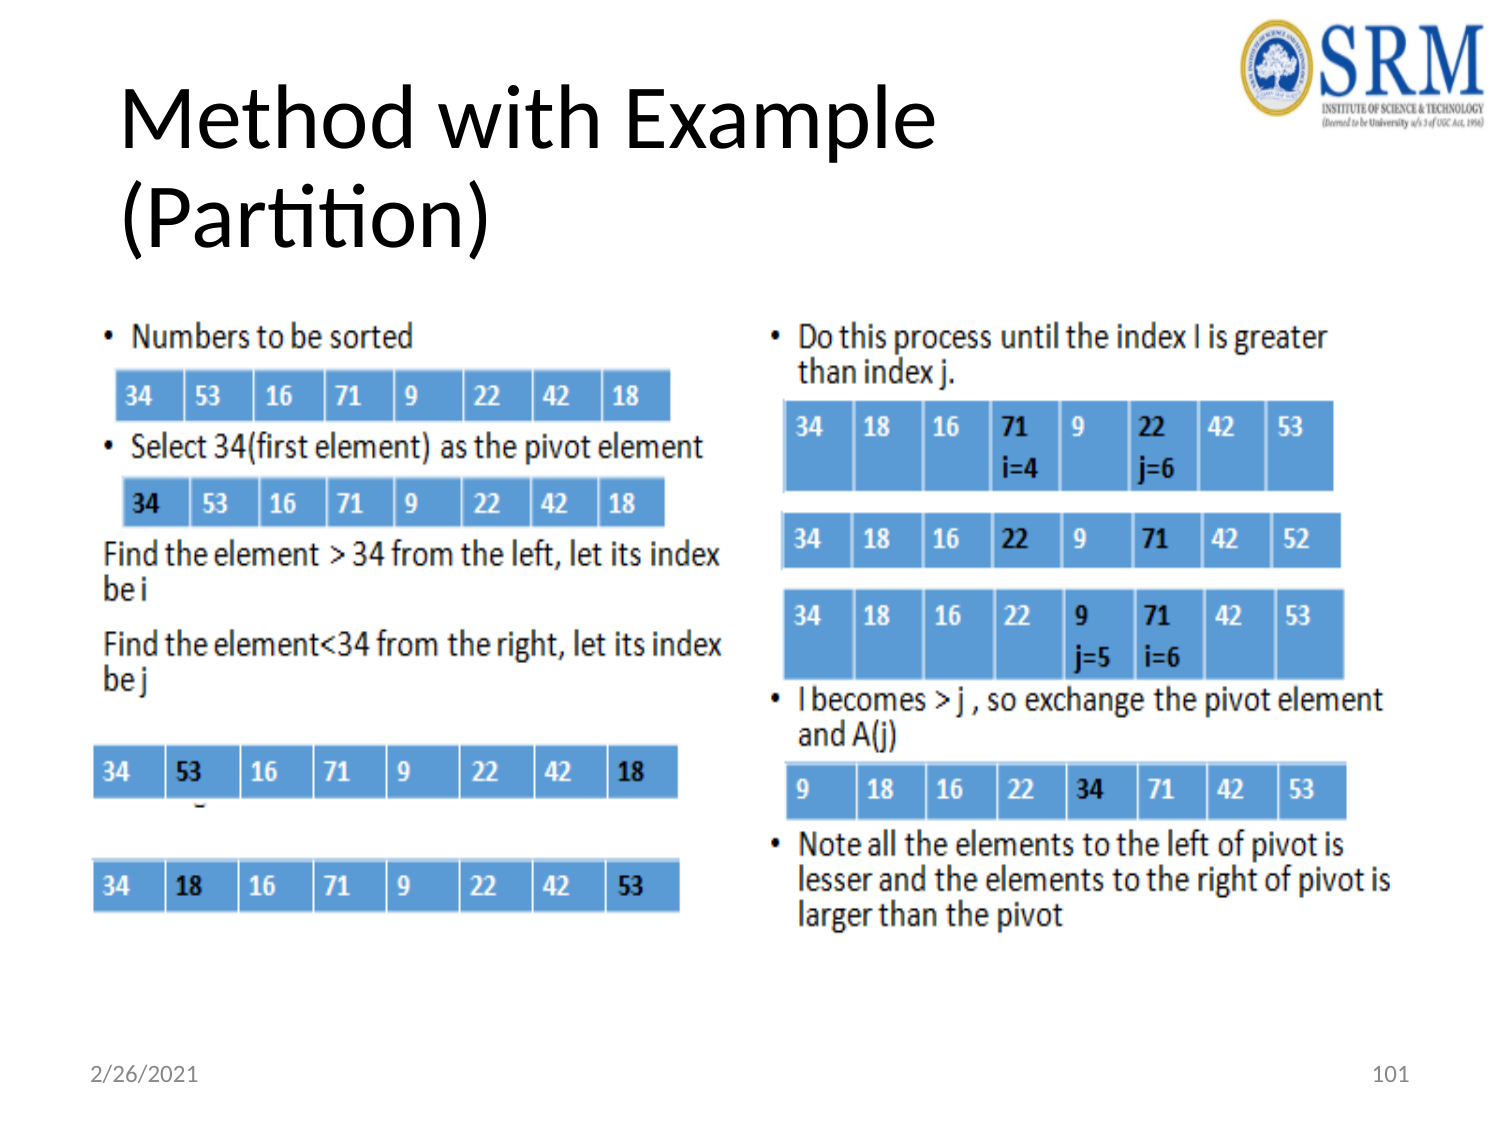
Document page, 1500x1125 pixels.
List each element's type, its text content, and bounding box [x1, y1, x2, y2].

picture [1238, 0, 1500, 151]
title Method with Example (Partition) [103, 59, 1200, 273]
slide_number ‹#› [1074, 1042, 1425, 1103]
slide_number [75, 1042, 425, 1103]
picture [62, 274, 1451, 975]
